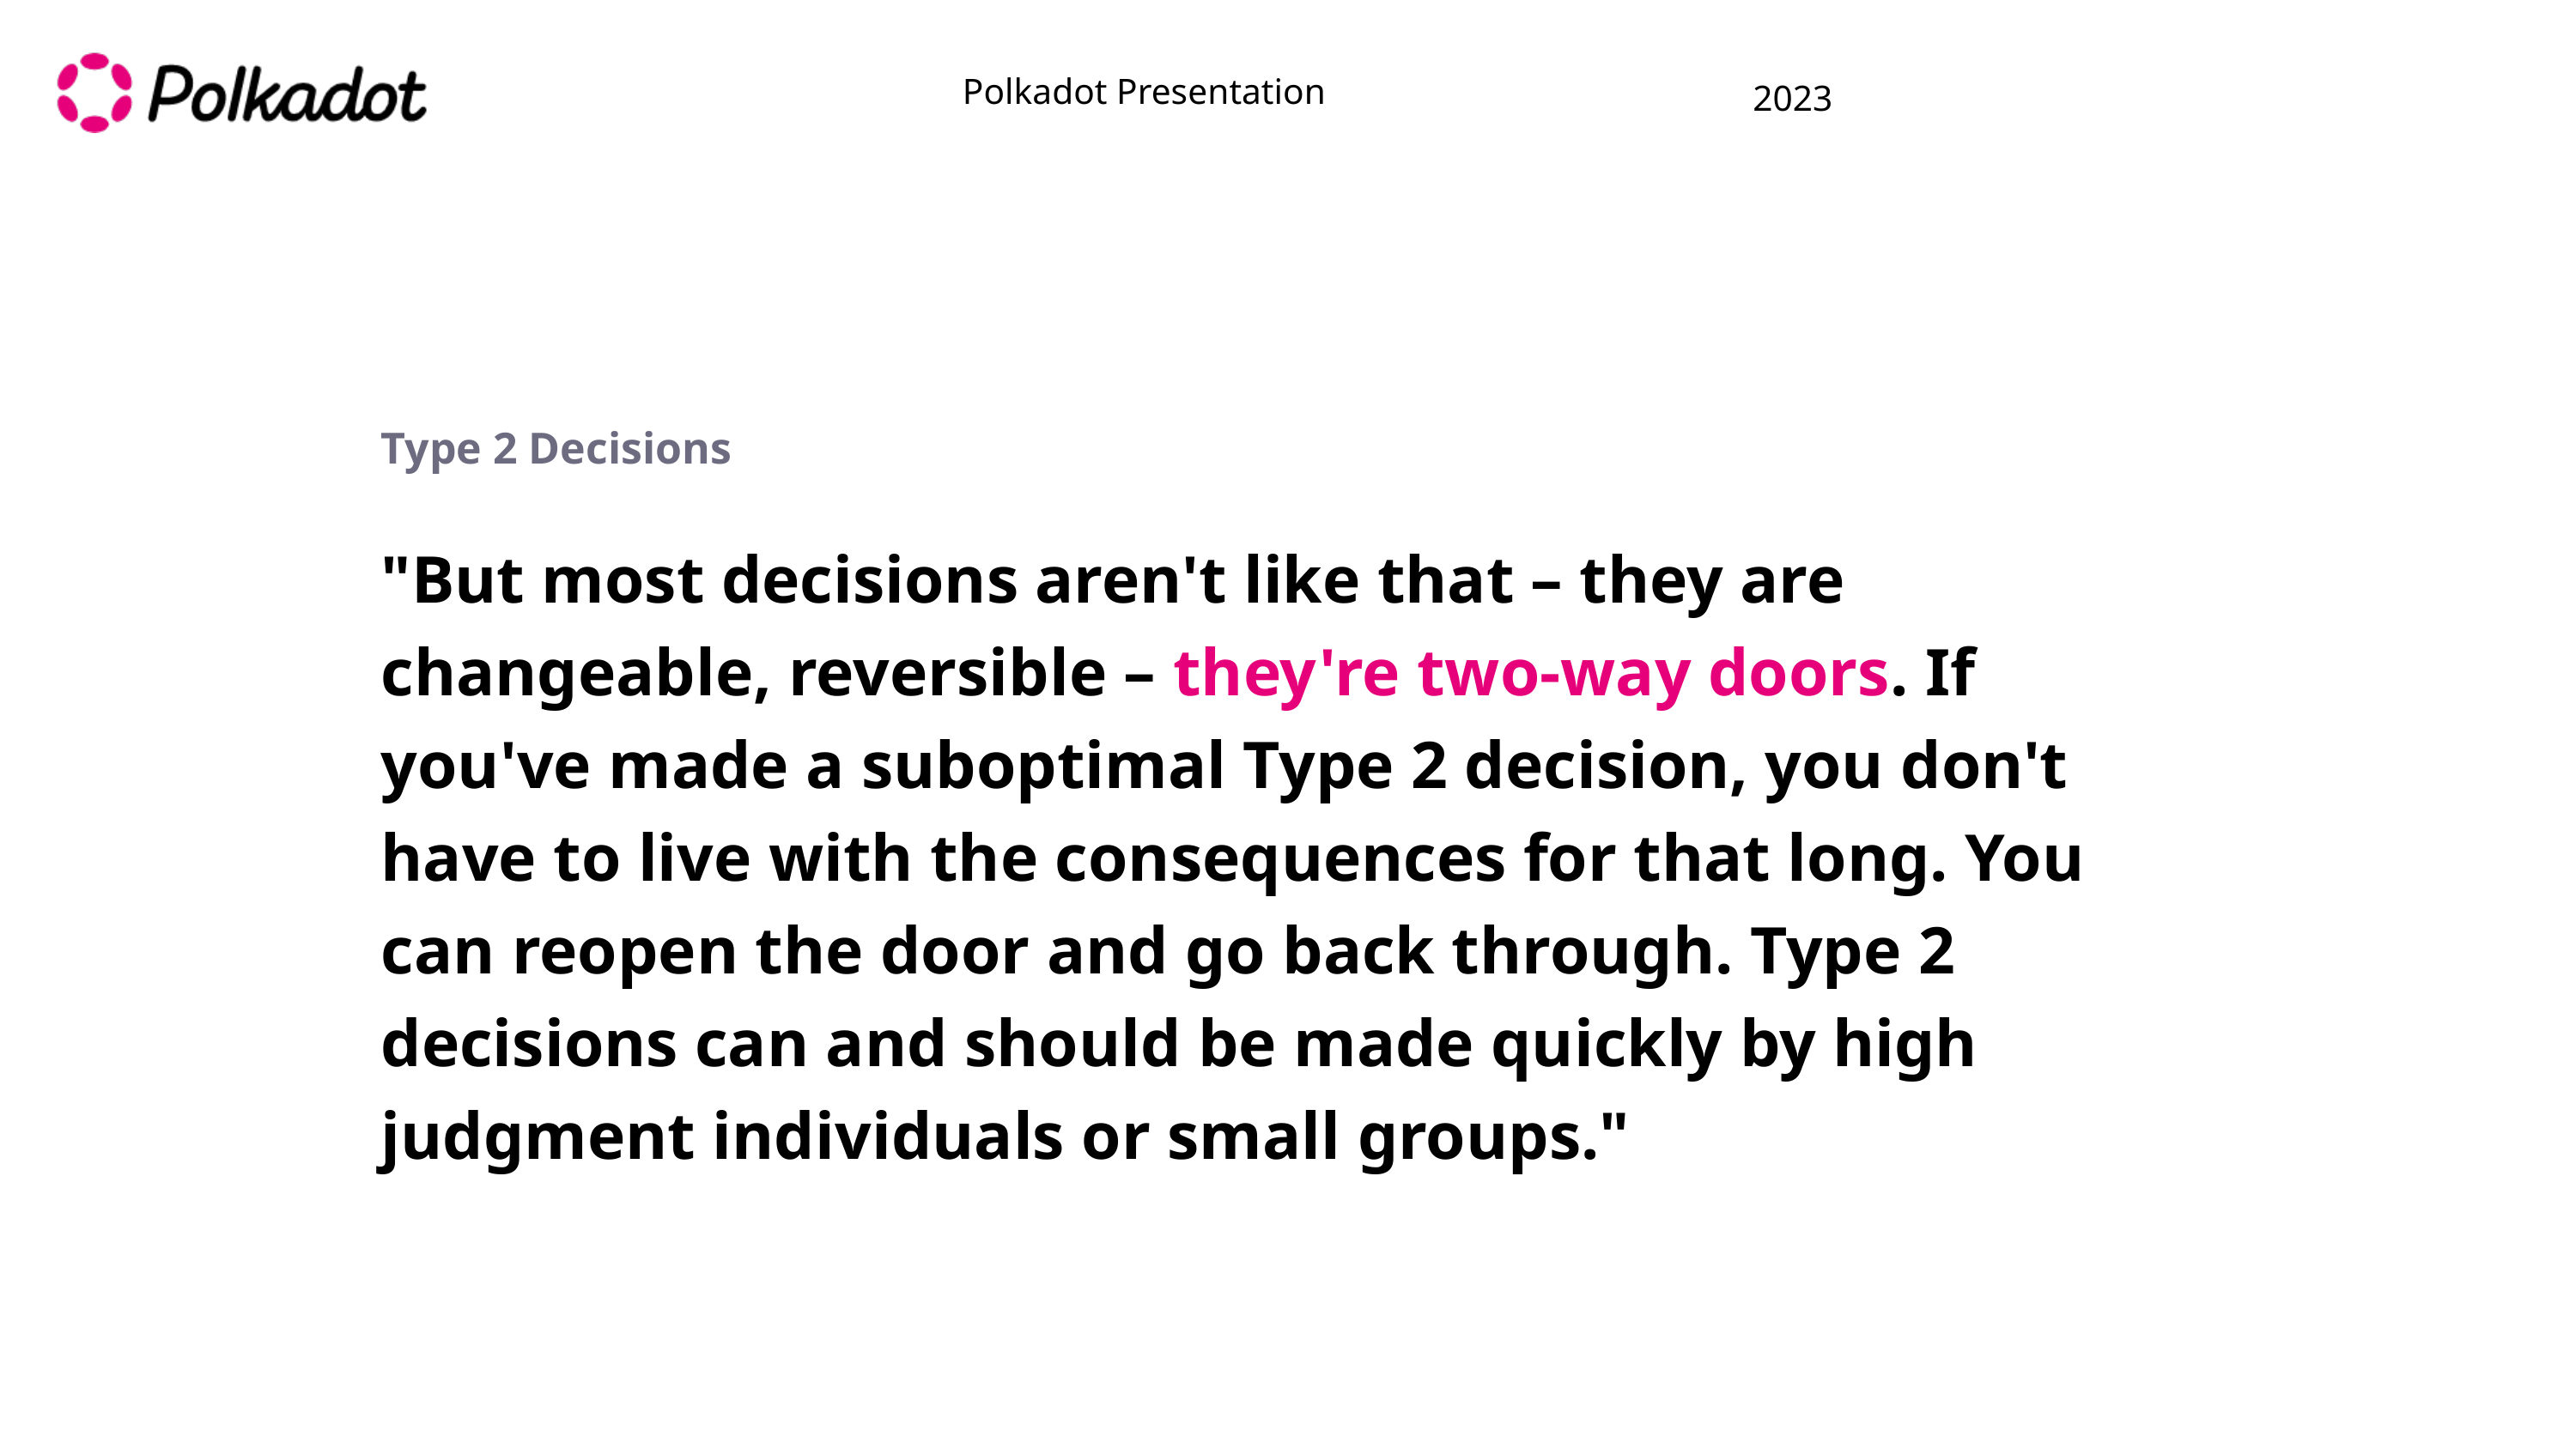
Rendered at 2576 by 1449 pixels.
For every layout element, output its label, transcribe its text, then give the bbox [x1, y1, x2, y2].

picture [0, 0, 2576, 133]
text_box "But most decisions aren't like that – they are changeable, reversible – they're two-way doors. If you've made a suboptimal Type 2 decision, you don't have to live with the consequences for that long. You can reopen the door and go back through. Type 2 decisions can and should be made quickly by high judgment individuals or small groups." [380, 523, 2155, 988]
text_box Type 2 Decisions [380, 415, 1901, 467]
